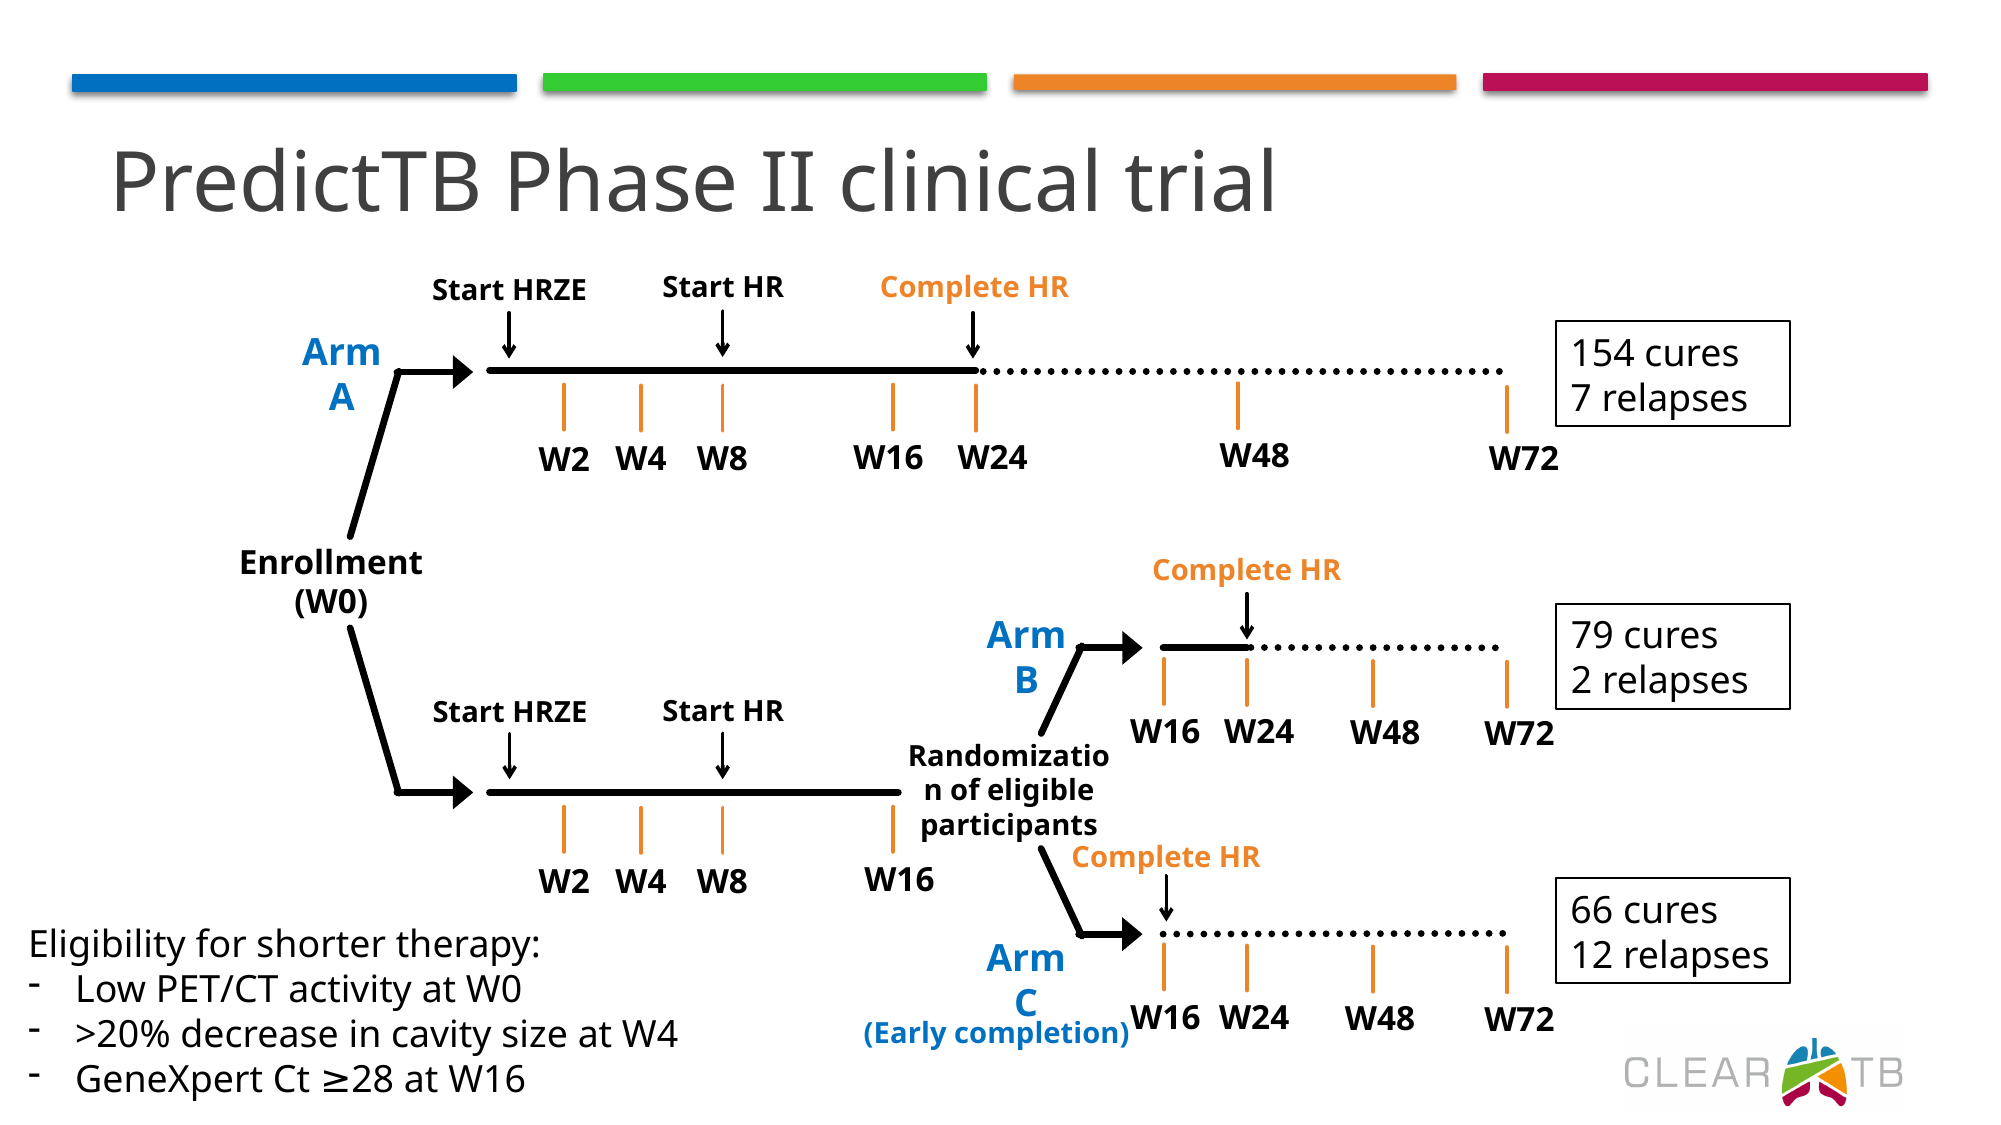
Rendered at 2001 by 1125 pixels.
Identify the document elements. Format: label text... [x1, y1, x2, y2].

text_box Eligibility for shorter therapy: Low PET/CT activity at W0 >20% decrease in cavity size at W4 GeneXpert Ct ≥28 at W16 [13, 912, 869, 1108]
text_box PredictTB Phase II clinical trial [94, 119, 1904, 237]
text_box 154 cures 7 relapses [1592, 321, 1790, 427]
picture [1622, 1026, 1905, 1114]
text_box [211, 260, 1586, 1054]
text_box 79 cures 2 relapses [1592, 603, 1791, 709]
text_box 66 cures 12 relapses [1592, 878, 1790, 983]
